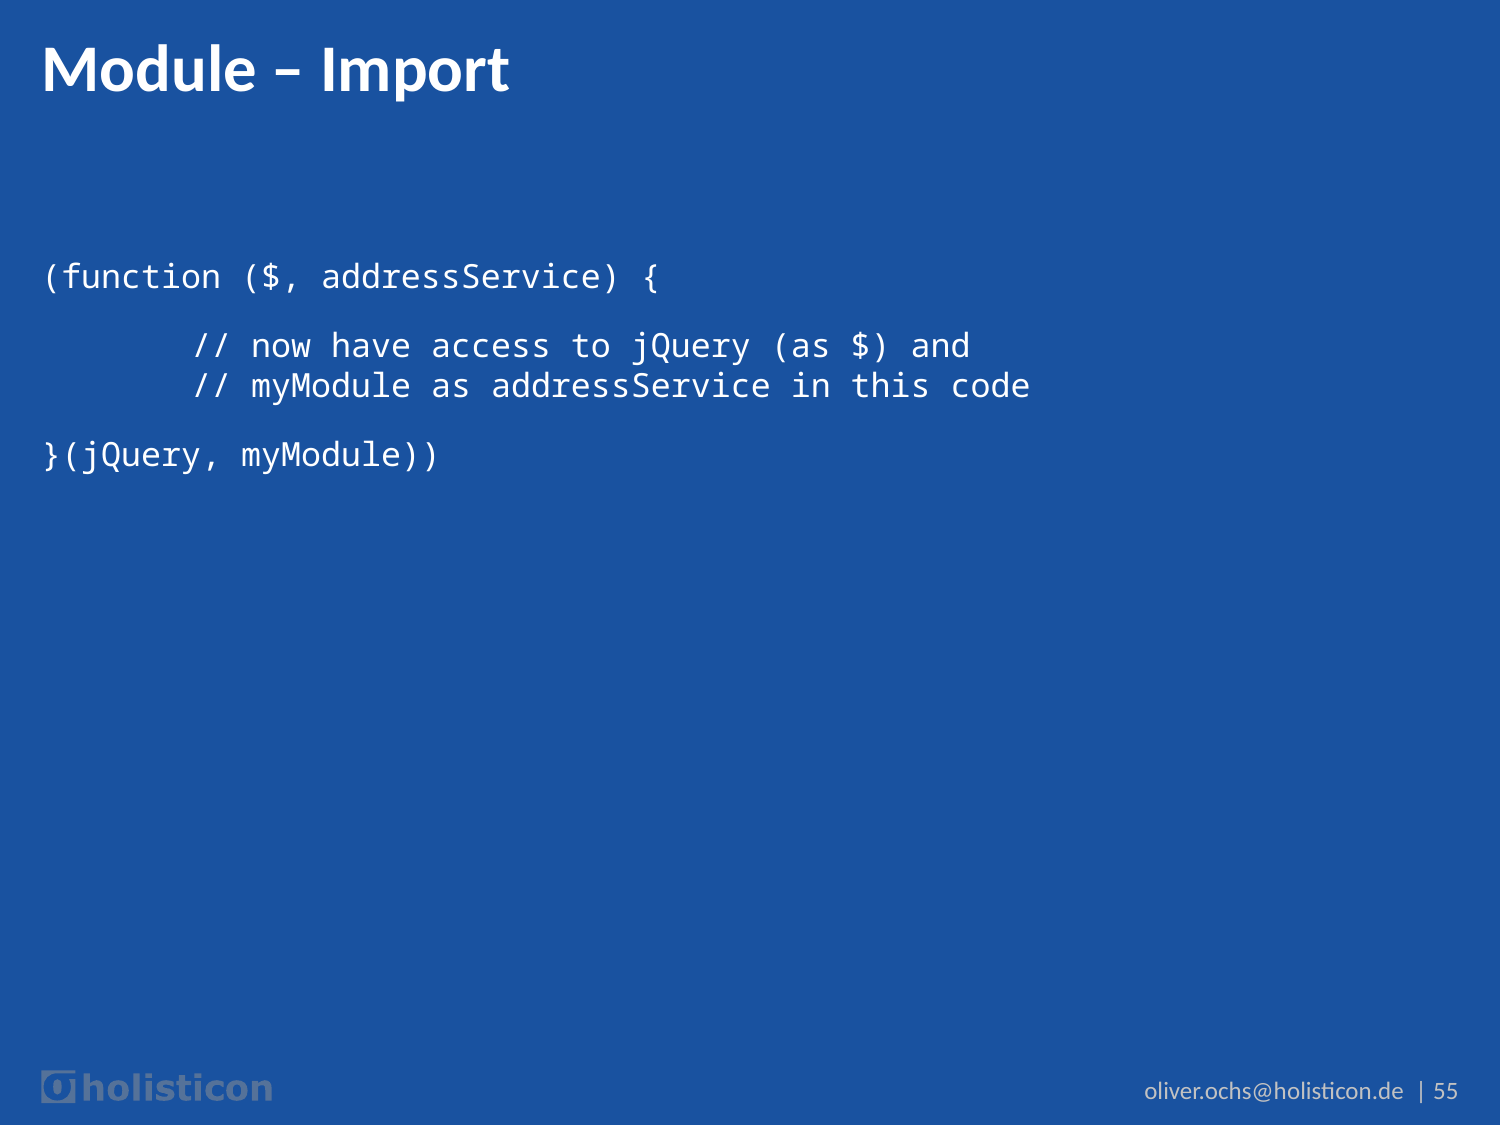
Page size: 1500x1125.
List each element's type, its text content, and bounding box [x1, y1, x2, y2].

title Module – Import [41, 24, 1436, 188]
list (function ($, addressService) { // now have access to jQuery (as $) and // myModule as addressService in this code }(jQuery, myModule)) [41, 255, 1436, 973]
